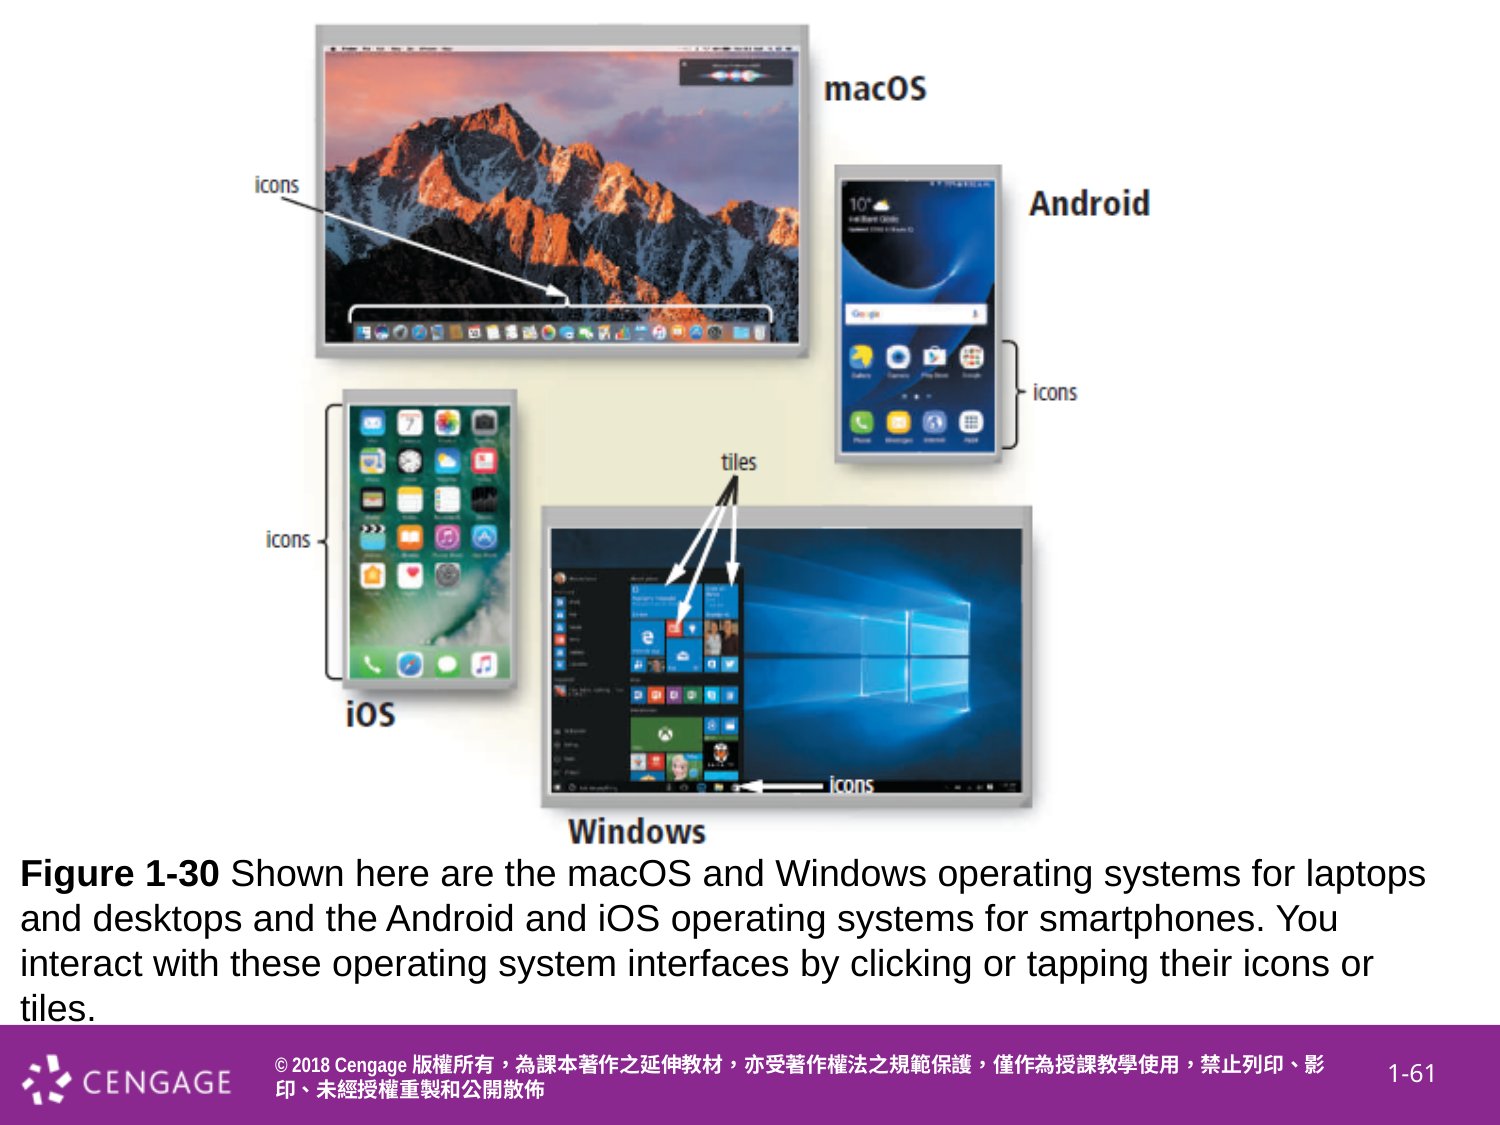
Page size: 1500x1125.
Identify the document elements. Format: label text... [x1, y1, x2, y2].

list Figure 1-30 Shown here are the macOS and Windows operating systems for laptops and desktops and the Android and iOS operating systems for smartphones. You interact with these operating system interfaces by clicking or tapping their icons or tiles. [5, 841, 1443, 1024]
picture [237, 0, 1163, 863]
picture [12, 1045, 236, 1113]
